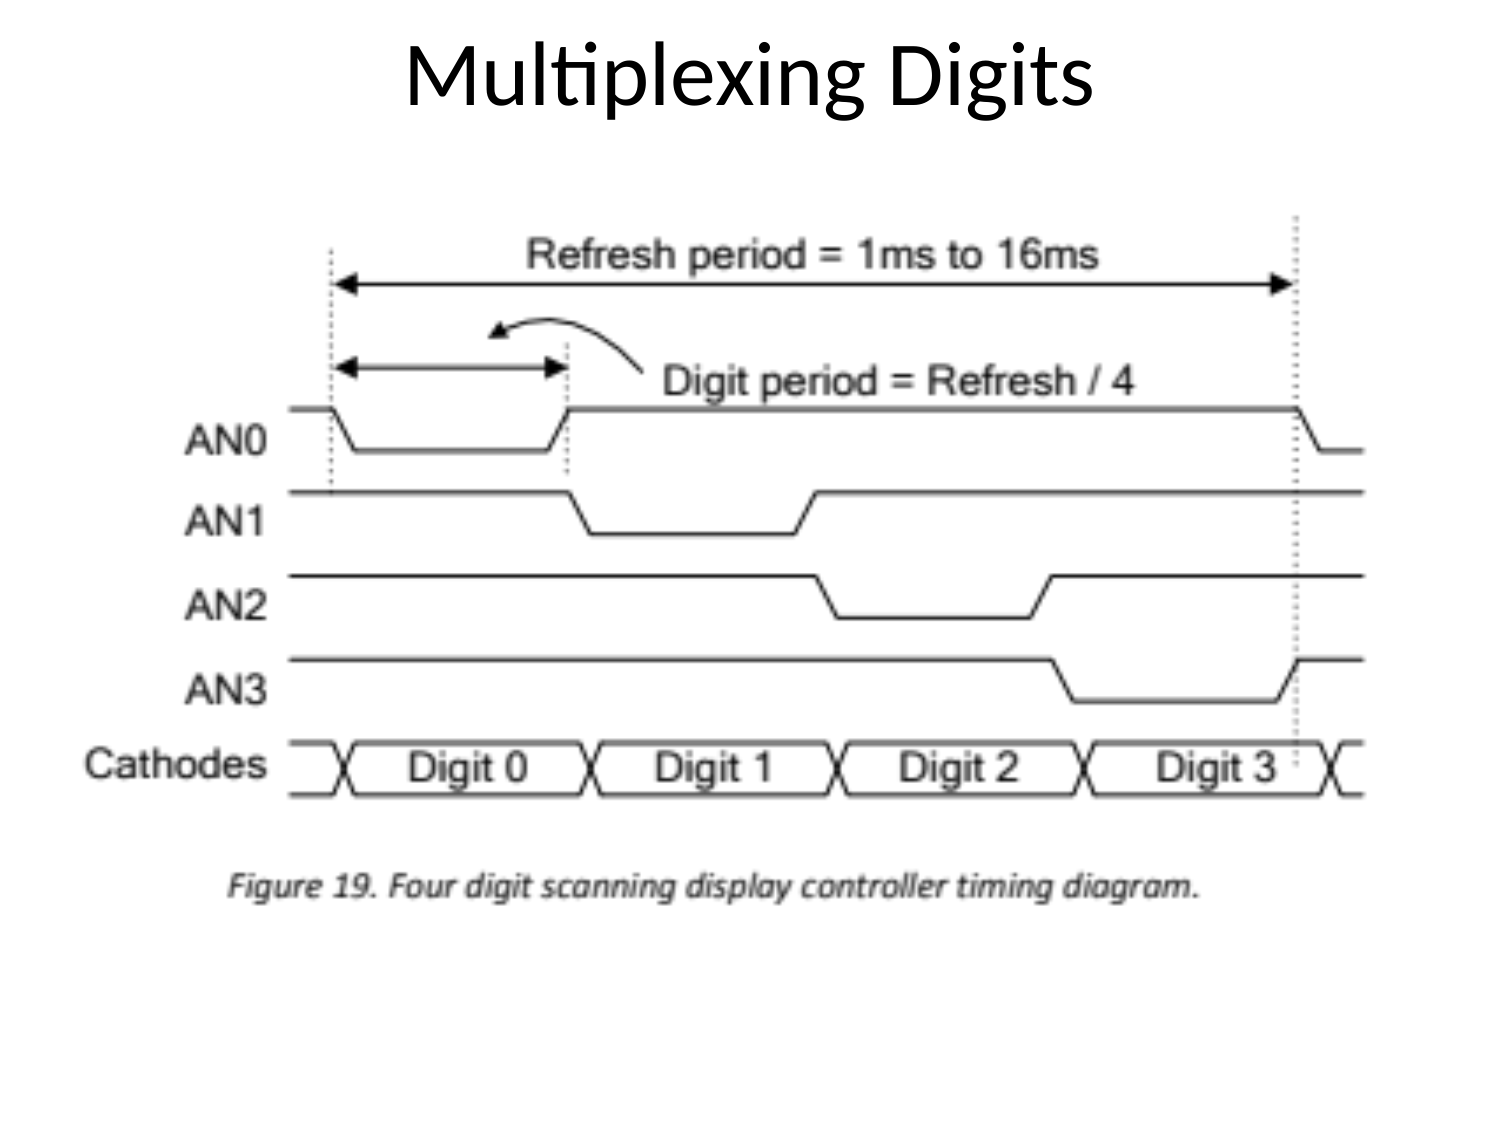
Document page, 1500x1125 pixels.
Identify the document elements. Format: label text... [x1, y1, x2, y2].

picture [70, 196, 1413, 945]
text_box Multiplexing Digits [74, 6, 1425, 194]
